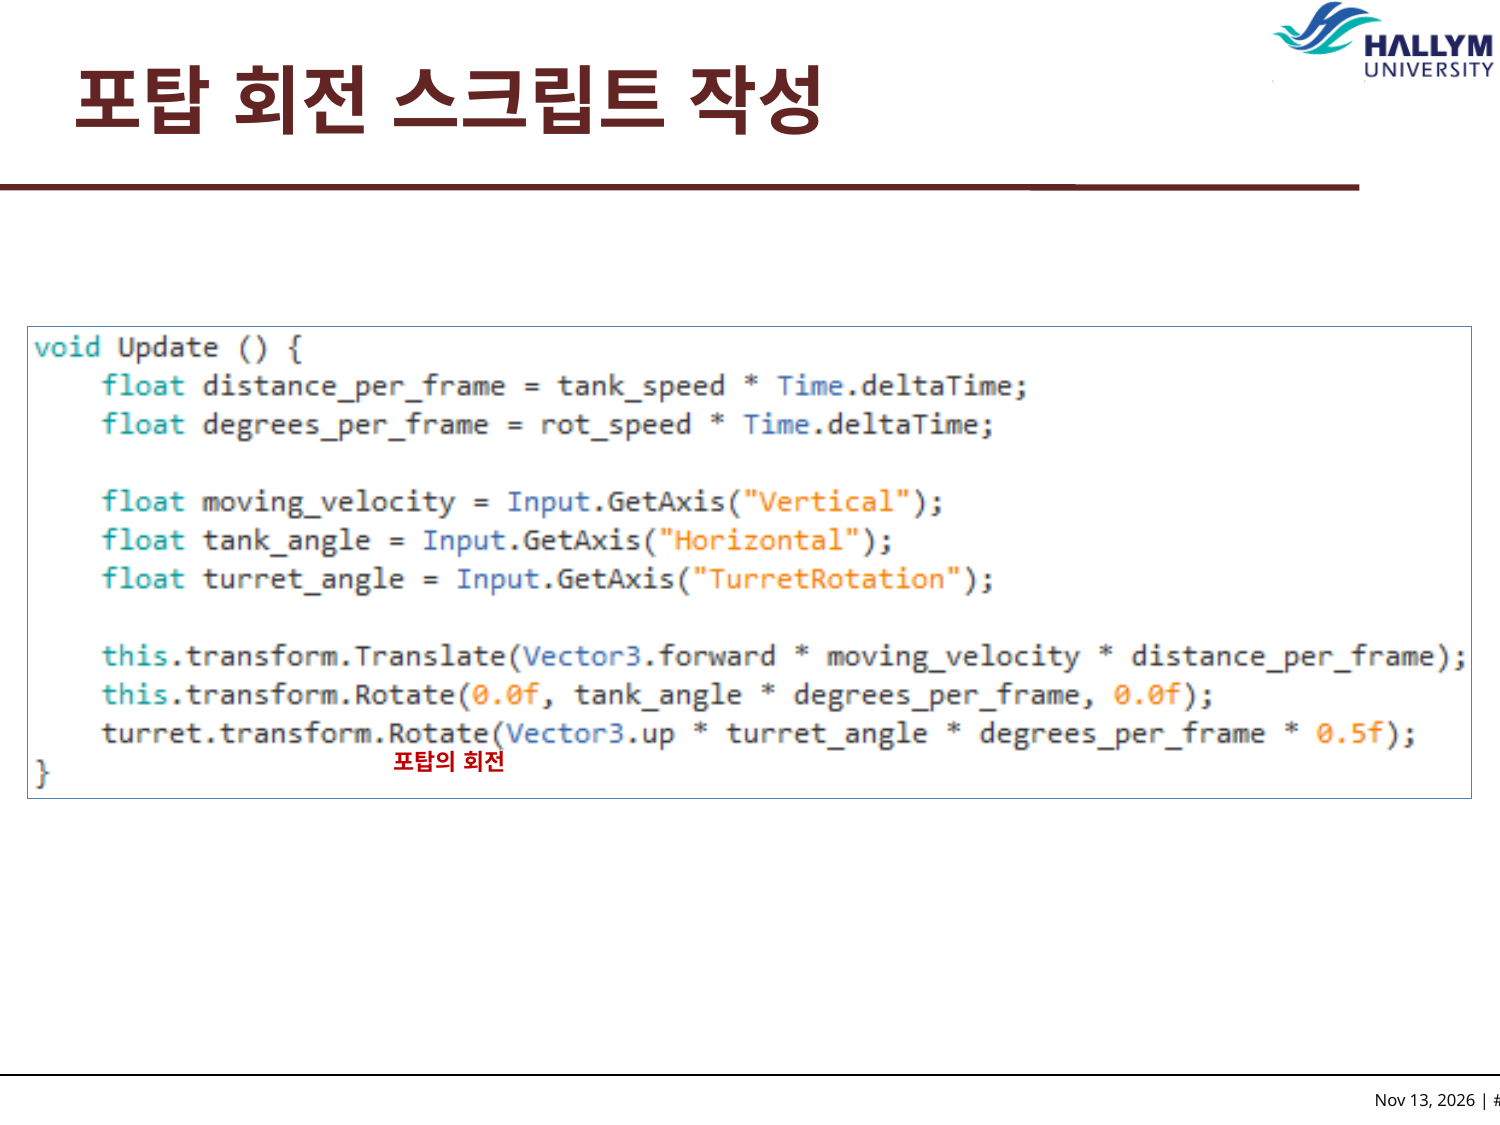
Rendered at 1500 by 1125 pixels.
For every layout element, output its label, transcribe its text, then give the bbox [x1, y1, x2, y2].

title 포탑 회전 스크립트 작성 [44, 33, 1395, 164]
picture [1269, 0, 1500, 82]
picture [27, 326, 1473, 799]
